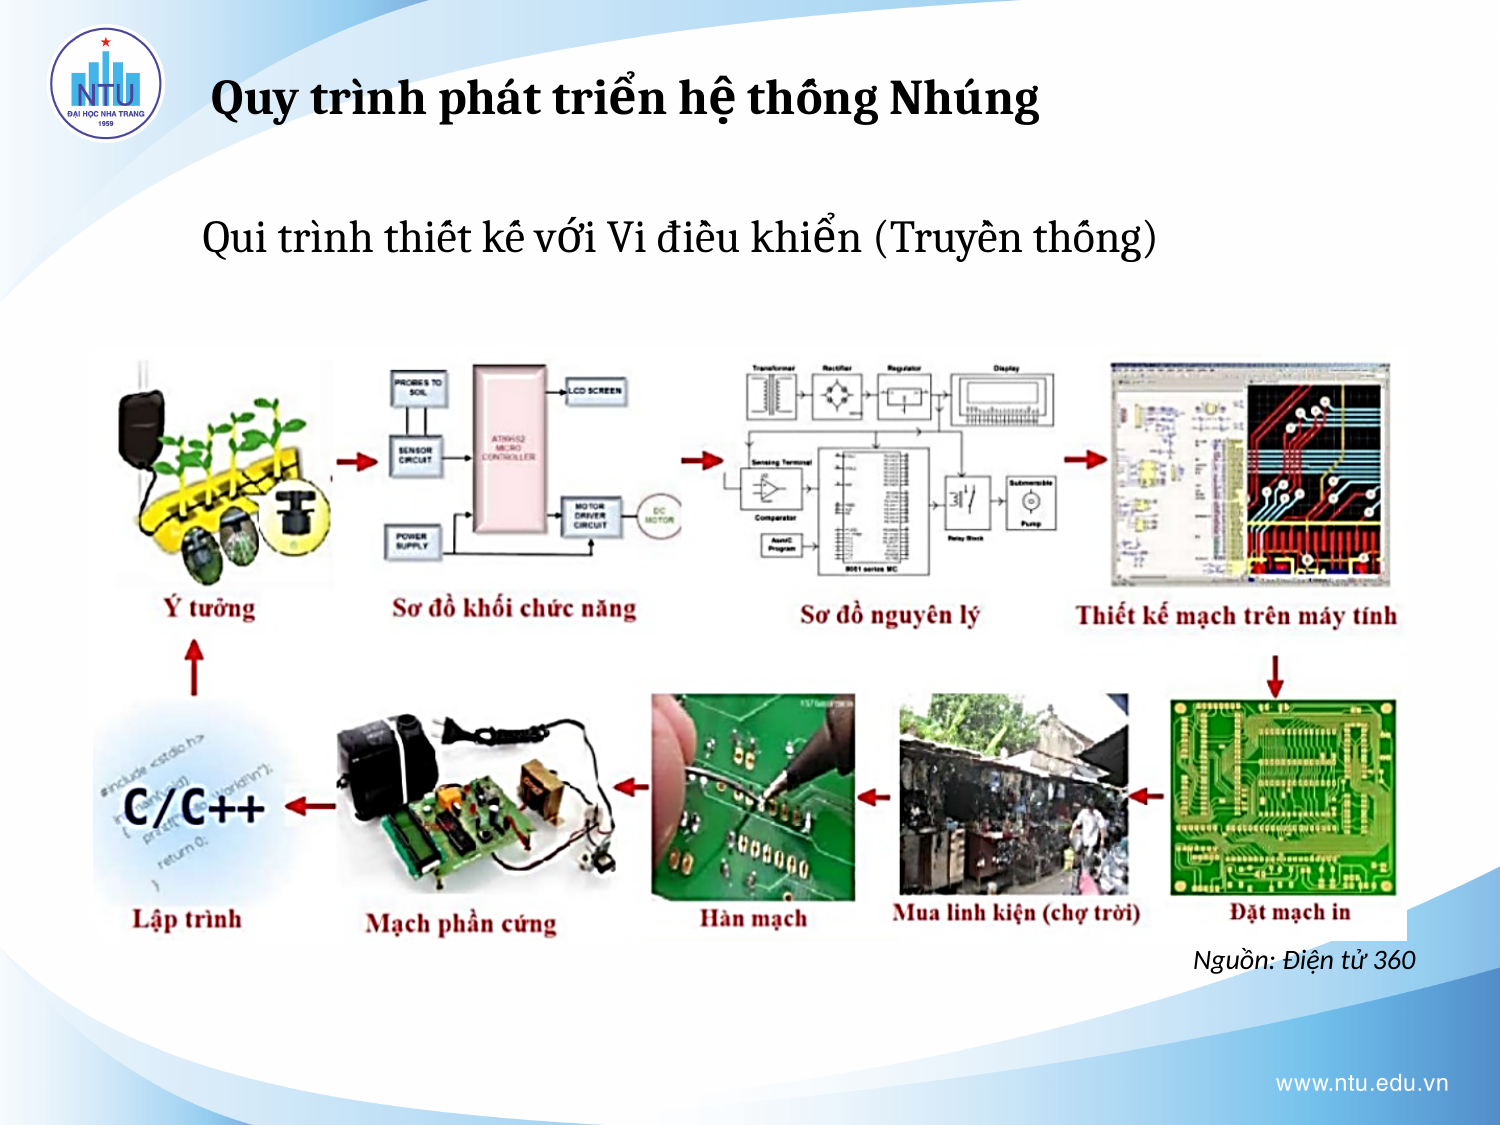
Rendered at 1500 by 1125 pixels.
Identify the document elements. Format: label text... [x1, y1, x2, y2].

picture [0, 0, 1500, 1125]
text_box Nguồn: Điện tử 360 [1178, 934, 1500, 983]
text_box Qui trình thiết kế với Vi điều khiển (Truyền thống) [187, 188, 1482, 288]
text_box Quy trình phát triển hệ thống Nhúng [187, 62, 1063, 125]
